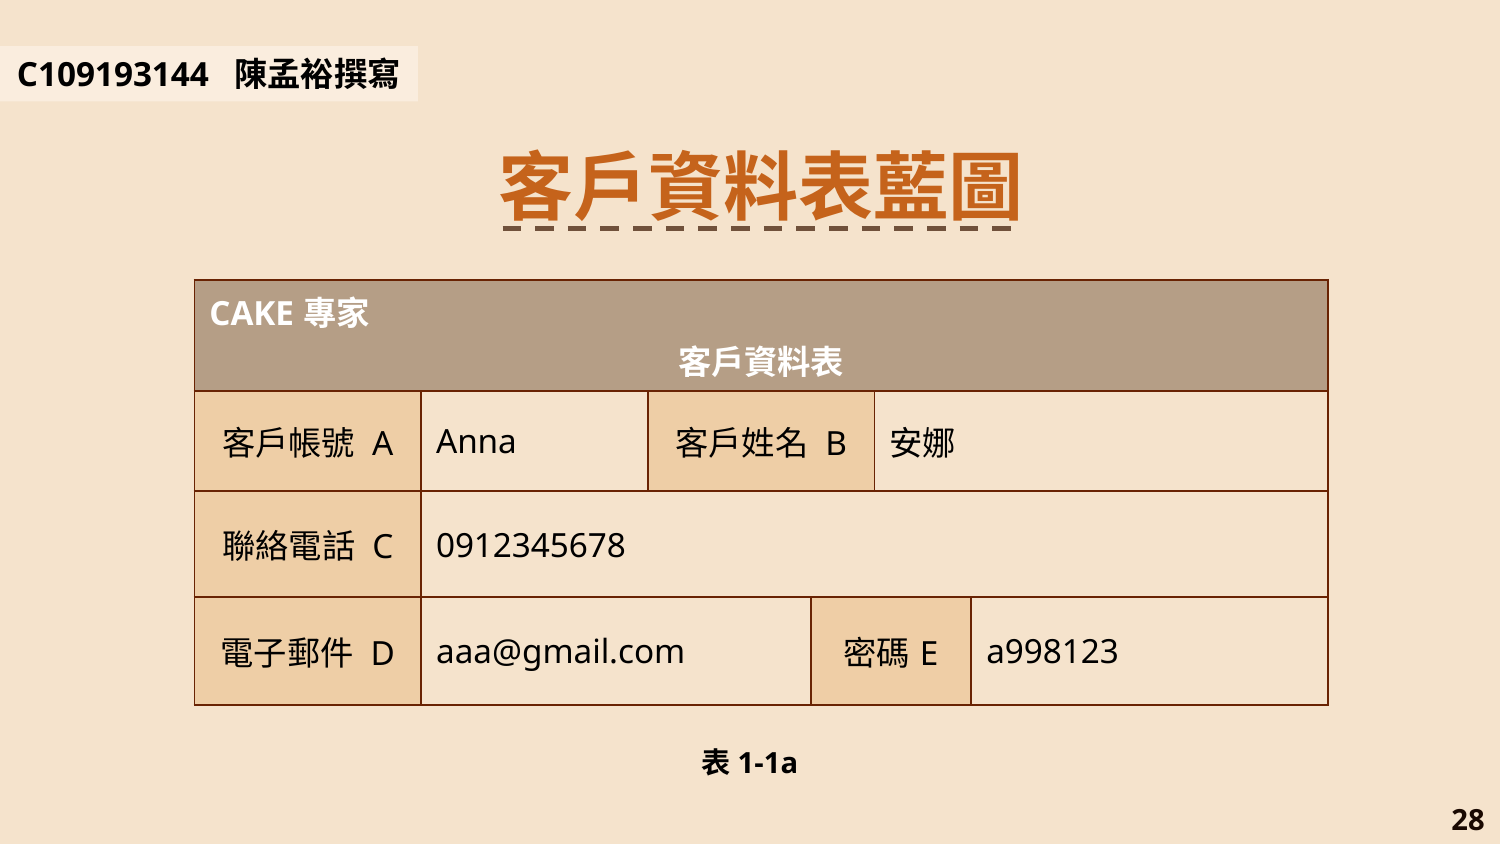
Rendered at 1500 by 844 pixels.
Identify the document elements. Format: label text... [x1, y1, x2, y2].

text_box 客戶資料表藍圖 [483, 124, 1040, 229]
table_cell 客戶帳號 A [195, 392, 420, 490]
table_cell 客戶姓名 B [649, 392, 874, 490]
table_header CAKE專家 客戶資料表 [195, 281, 1327, 390]
table_cell 密碼E [812, 598, 970, 704]
table_cell 0912345678 [422, 492, 1327, 596]
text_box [0, 45, 419, 102]
table_cell Anna [422, 392, 647, 490]
table_cell 安娜 [875, 392, 1327, 490]
slide_number 28 [1162, 798, 1500, 844]
table_cell a998123 [972, 598, 1327, 704]
table_cell 聯絡電話 C [195, 492, 420, 596]
text_box 表1-1a [686, 737, 814, 787]
table_cell aaa@gmail.com [422, 598, 810, 704]
table_cell 電子郵件 D [195, 598, 420, 704]
